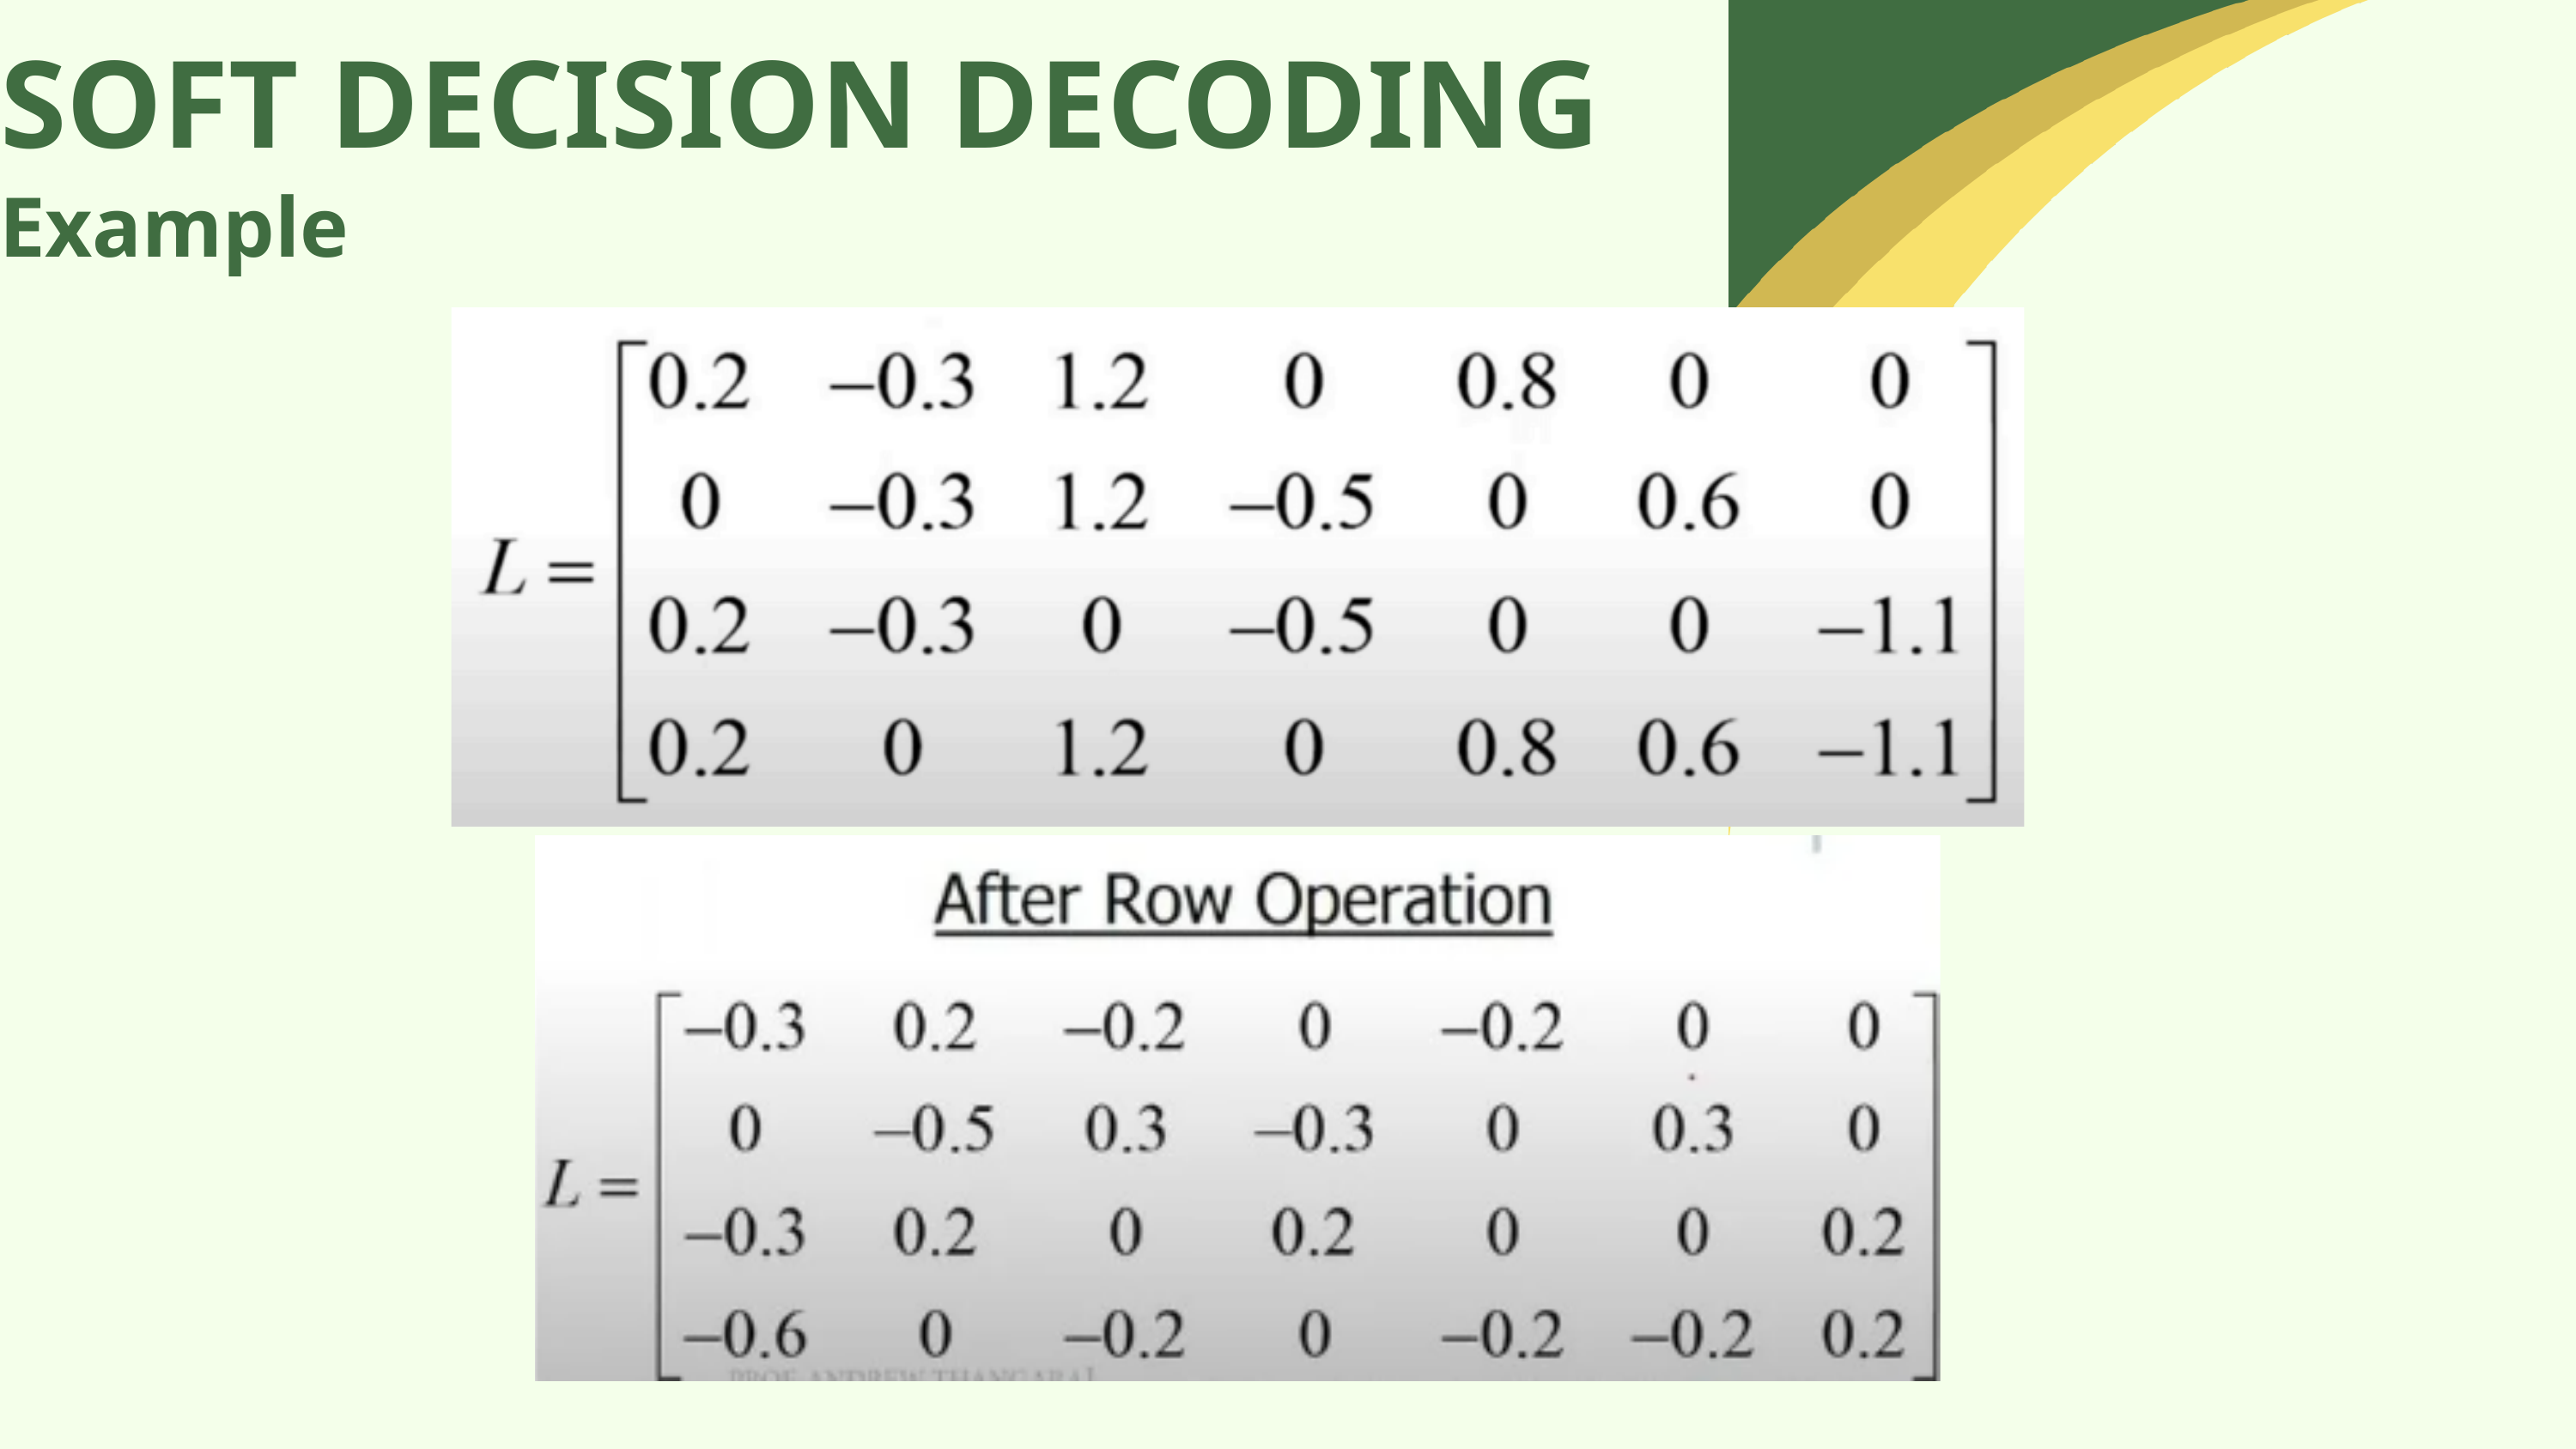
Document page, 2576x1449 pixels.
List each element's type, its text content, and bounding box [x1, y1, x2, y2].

text_box Example [0, 158, 2576, 274]
text_box [451, 307, 2025, 827]
text_box [1728, 0, 2576, 158]
text_box SOFT DECISION DECODING [0, 3, 1728, 158]
text_box [1728, 274, 2576, 842]
text_box [535, 835, 1941, 1381]
